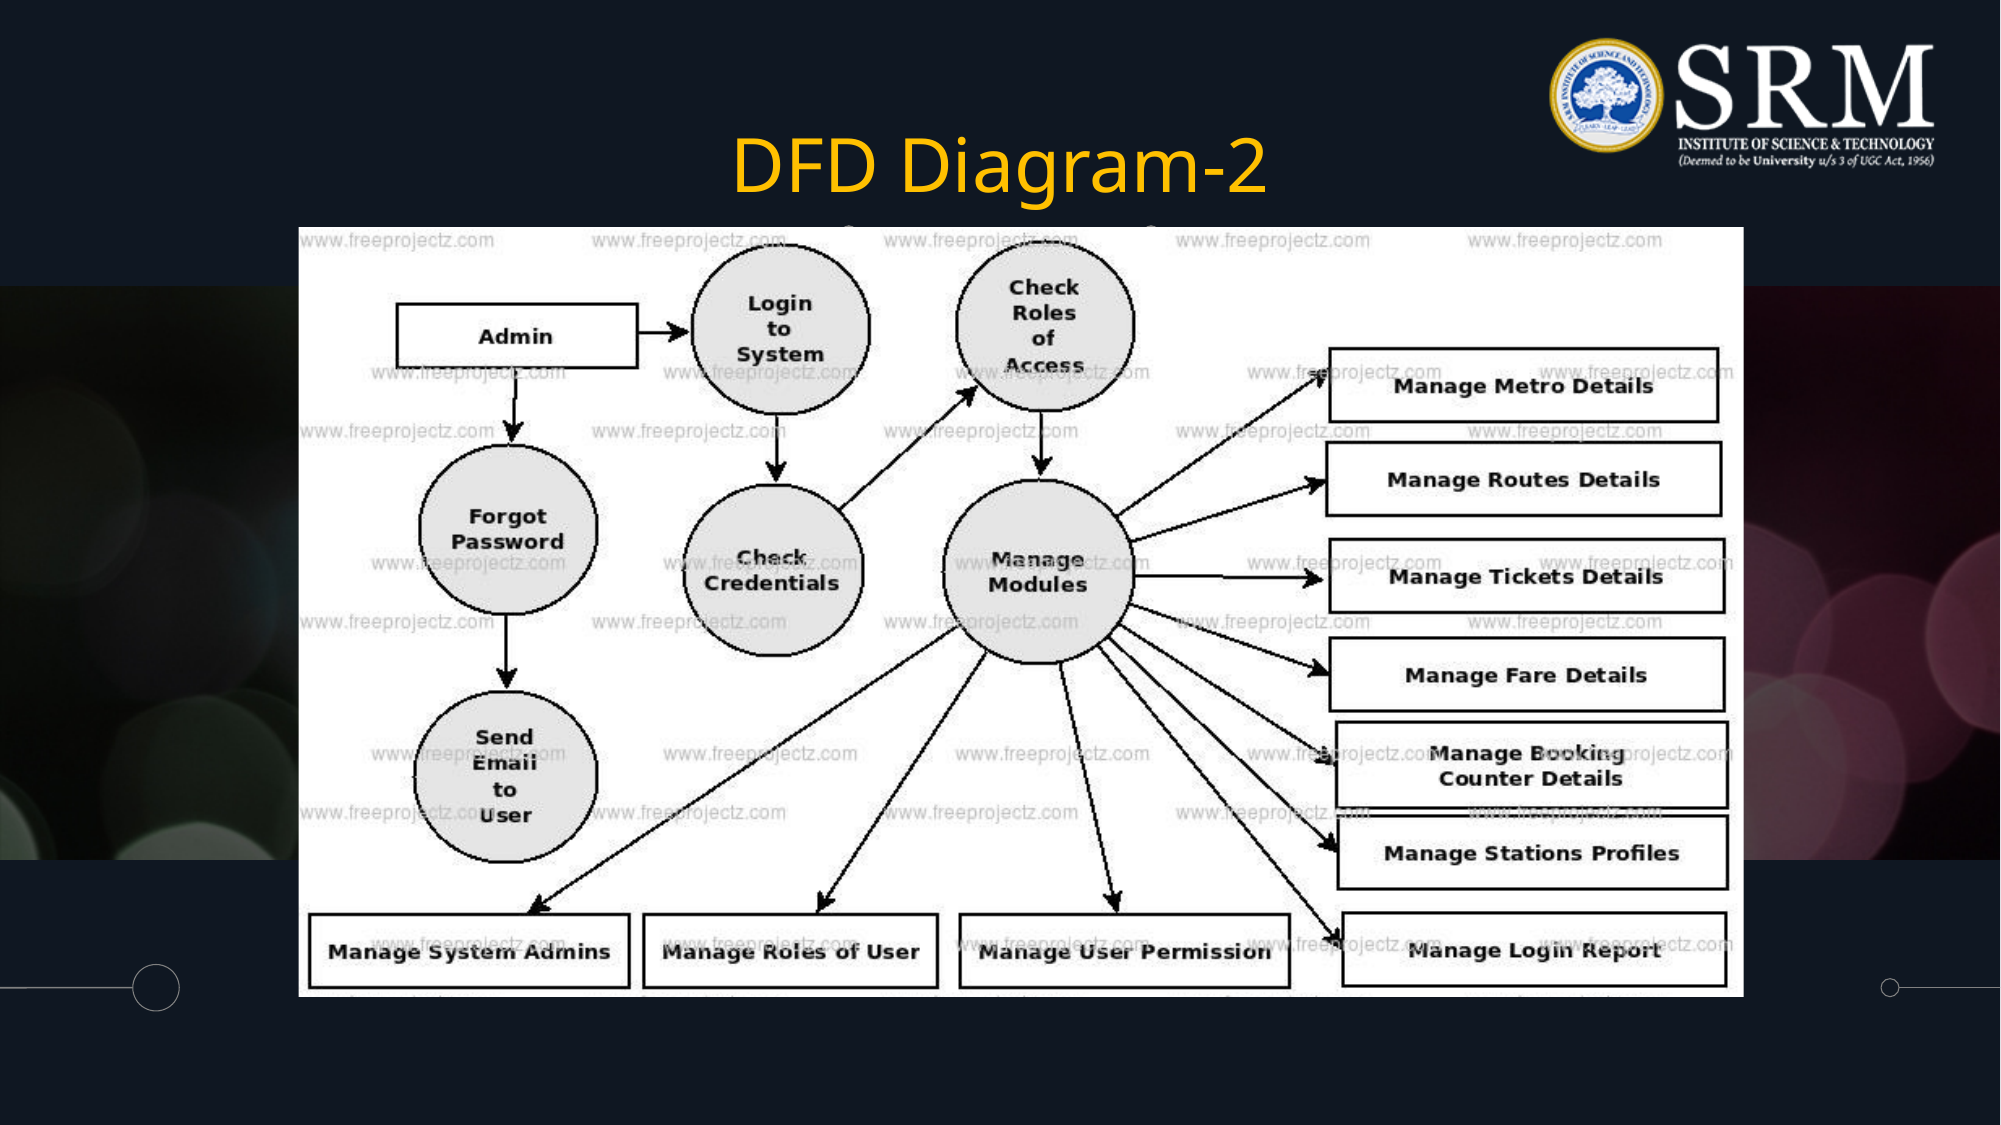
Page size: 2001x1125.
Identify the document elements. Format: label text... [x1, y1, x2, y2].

title DFD Diagram-2 [633, 114, 1367, 208]
picture [0, 0, 2000, 997]
